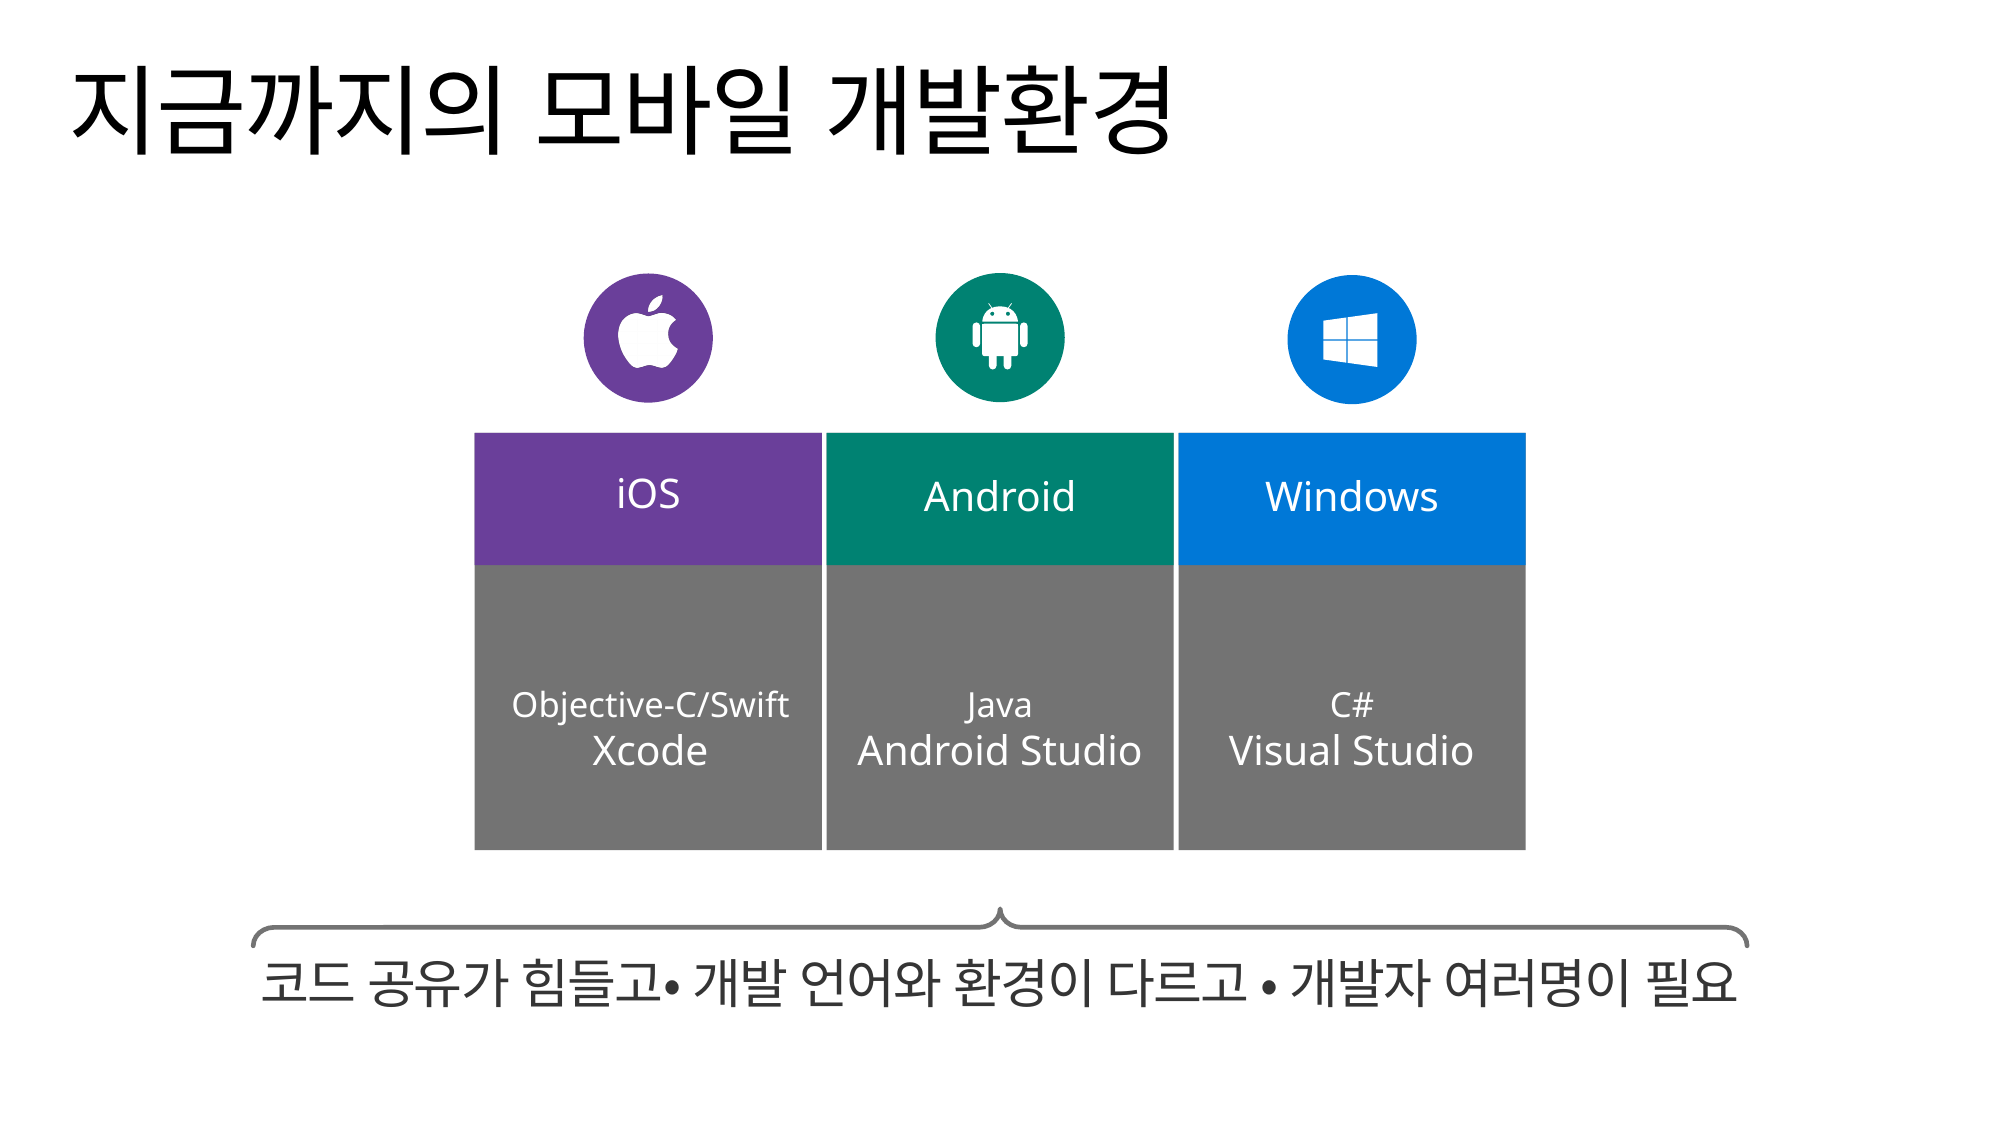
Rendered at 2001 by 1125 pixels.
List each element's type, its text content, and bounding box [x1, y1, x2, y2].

text_box 코드 공유가 힘들고• 개발 언어와 환경이 다르고 • 개발자 여러명이 필요 [68, 934, 1932, 1039]
text_box [252, 908, 1748, 947]
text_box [474, 272, 1526, 851]
title 지금까지의 모바일 개발환경 [44, 47, 1957, 196]
